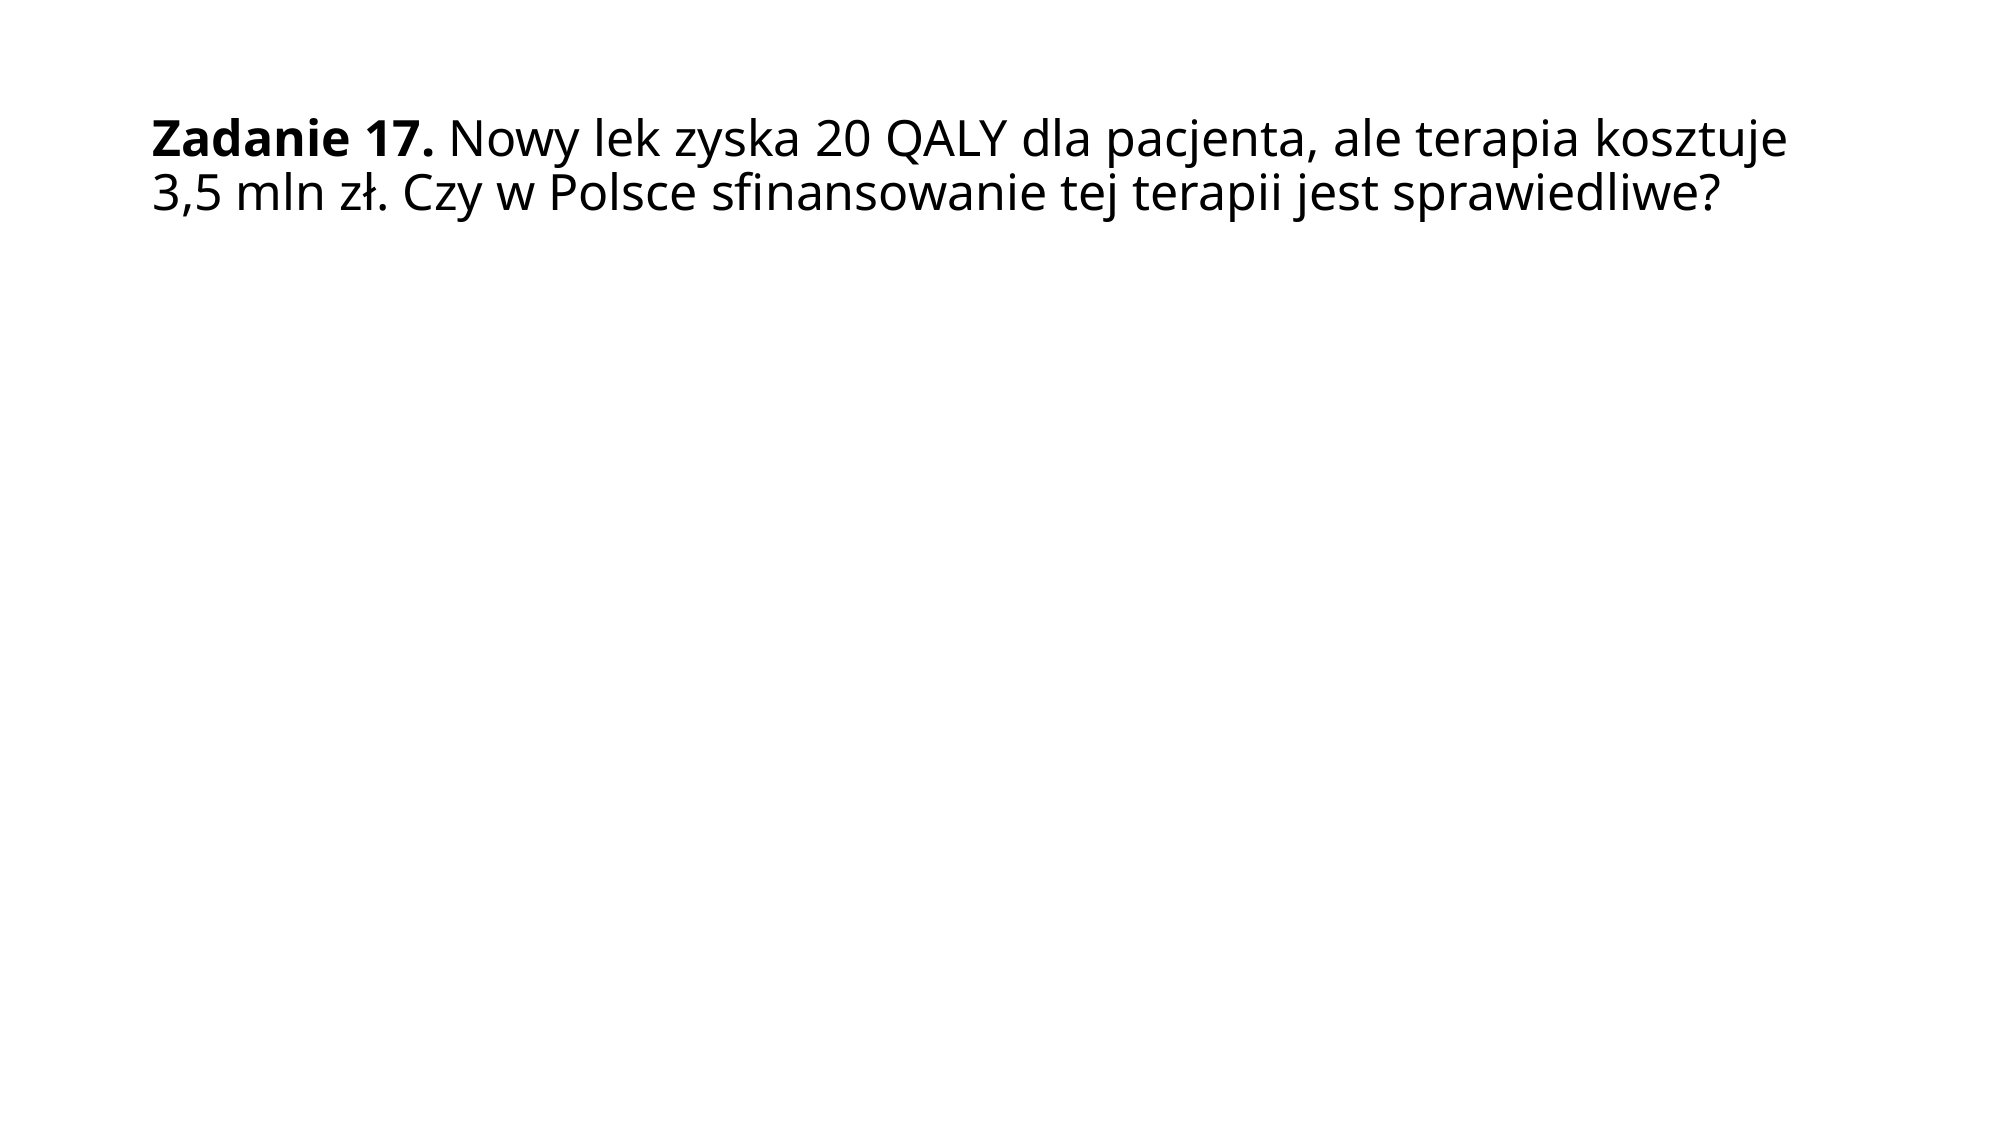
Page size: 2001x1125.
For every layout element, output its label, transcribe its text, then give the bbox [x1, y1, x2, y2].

title Zadanie 17. Nowy lek zyska 20 QALY dla pacjenta, ale terapia kosztuje 3,5 mln zł. Czy w Polsce sfinansowanie tej terapii jest sprawiedliwe? [137, 46, 1863, 288]
